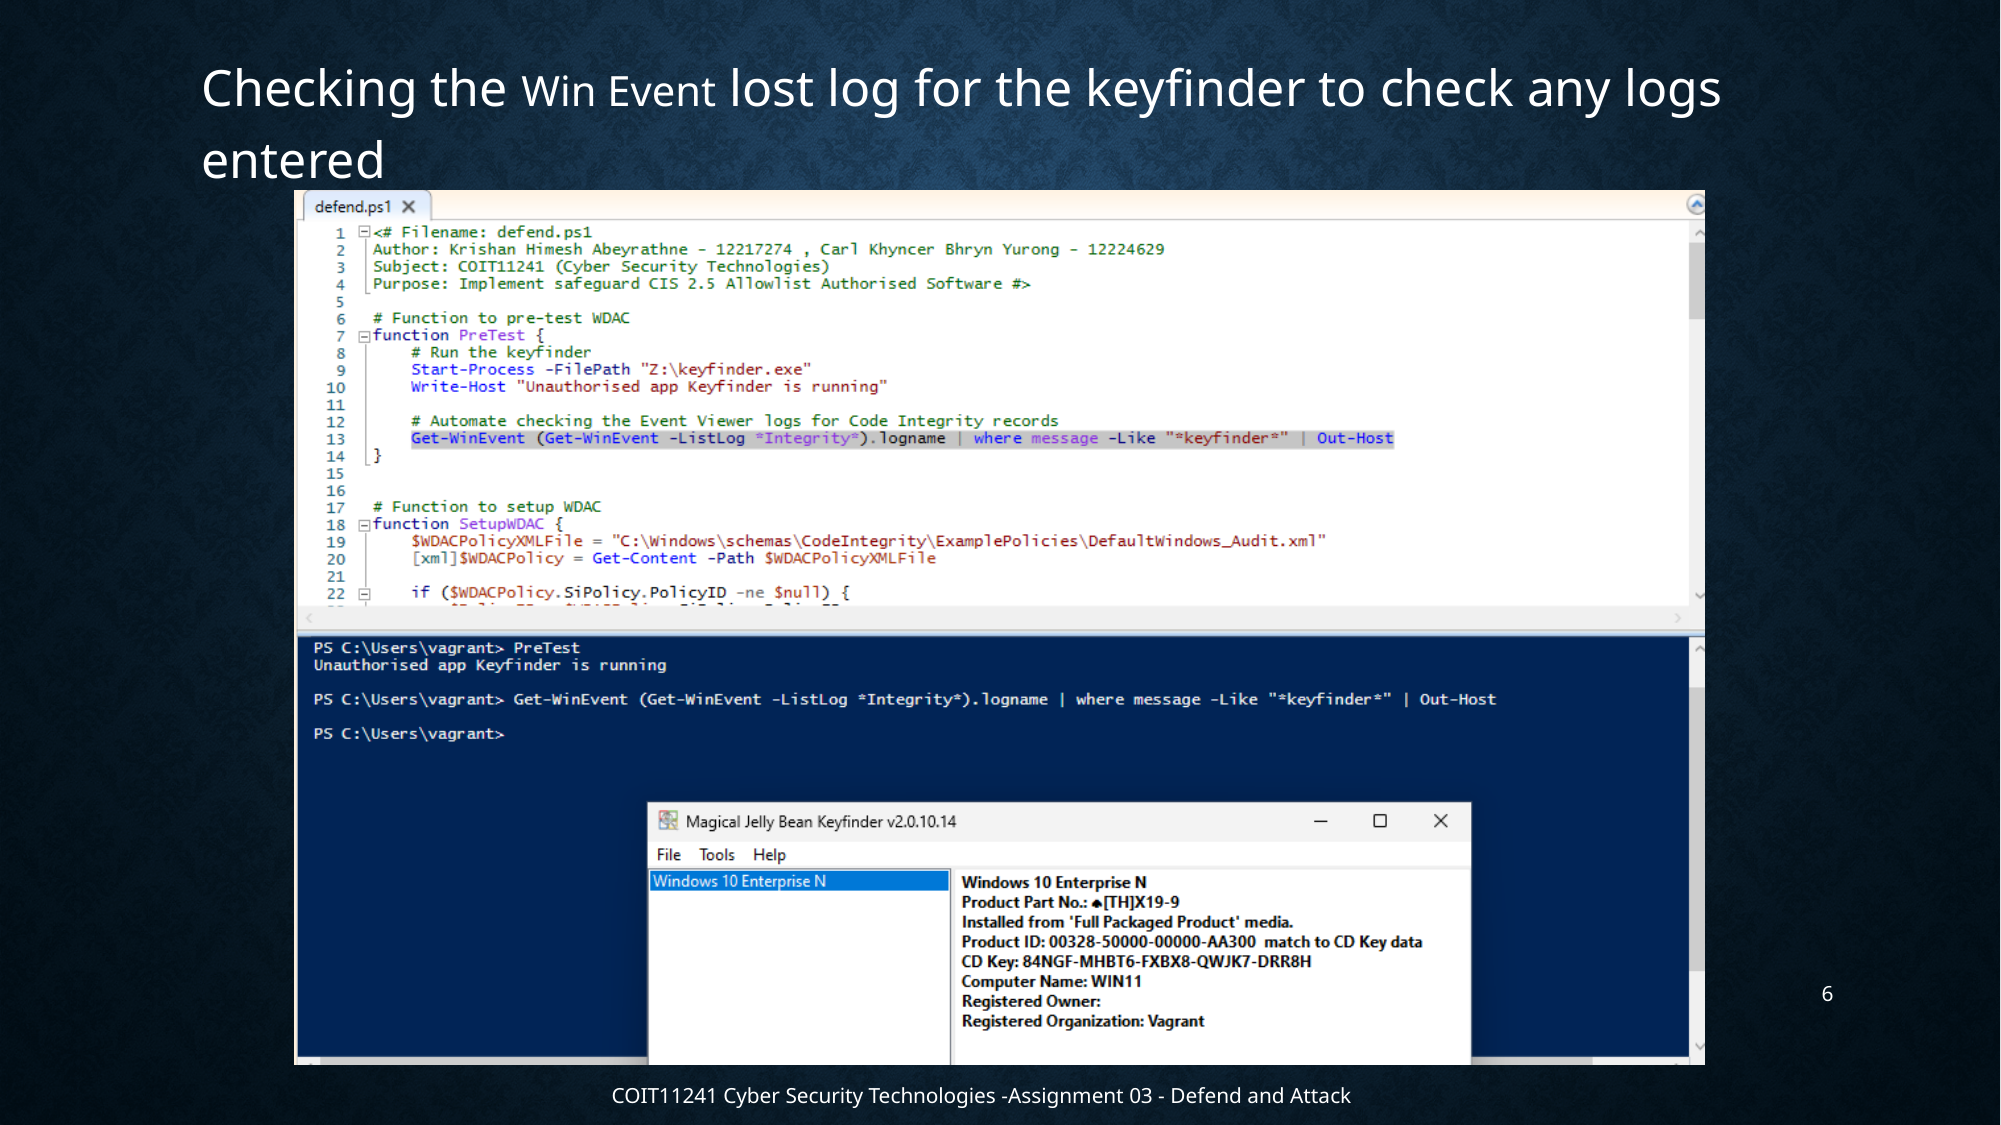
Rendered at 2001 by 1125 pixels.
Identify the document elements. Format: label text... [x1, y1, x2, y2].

picture [293, 189, 1705, 1066]
footer COIT11241 Cyber Security Technologies -Assignment 03 - Defend and Attack [596, 1078, 1403, 1125]
slide_number 6 [1724, 965, 1849, 1025]
list Checking the Win Event lost log for the keyfinder to check any logs entered [186, 37, 1812, 198]
